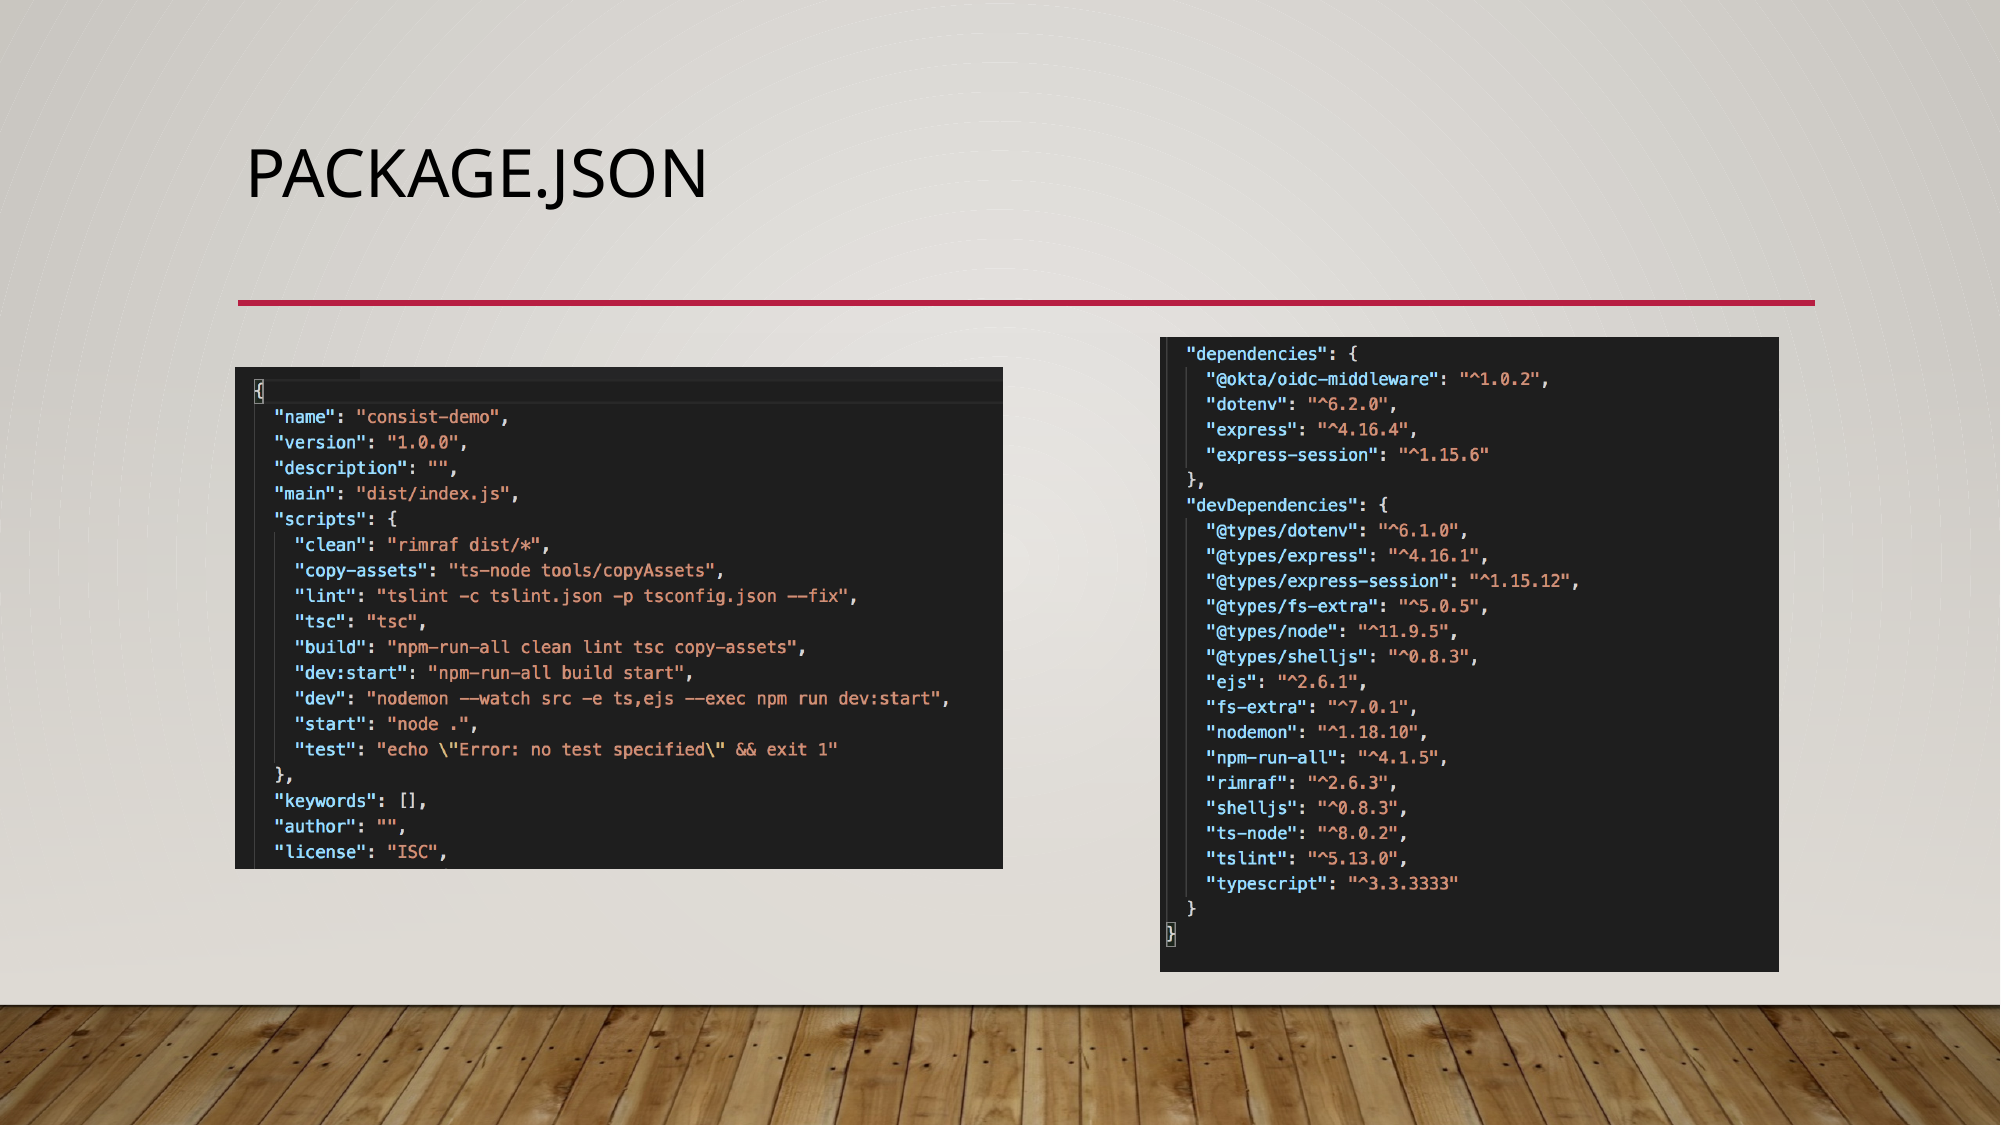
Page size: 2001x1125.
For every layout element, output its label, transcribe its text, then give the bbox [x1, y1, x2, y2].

picture [235, 367, 1003, 869]
title package.json [237, 131, 1814, 305]
picture [1160, 337, 1780, 972]
picture [0, 1005, 2000, 1125]
